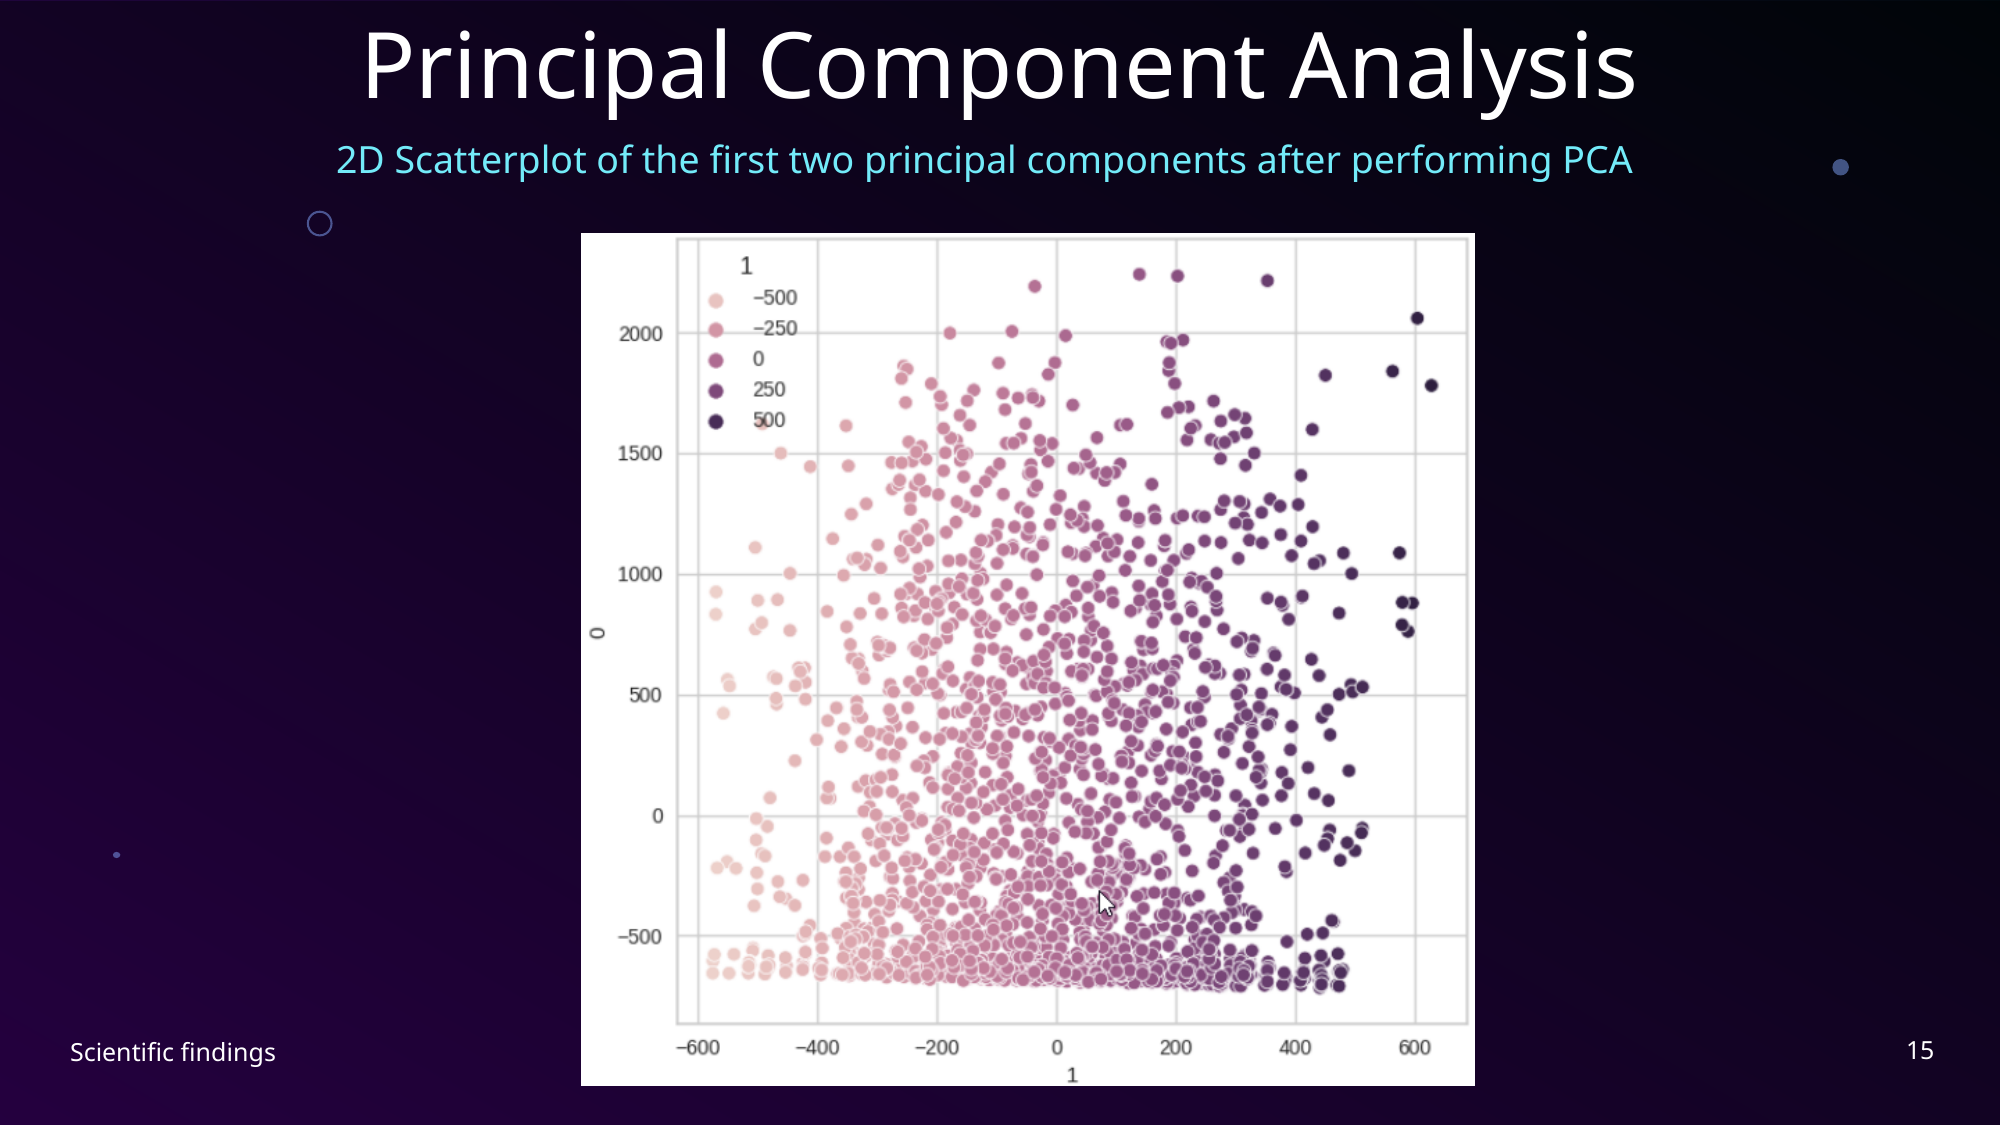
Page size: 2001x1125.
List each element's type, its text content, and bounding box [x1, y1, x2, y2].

title Principal Component Analysis [137, 0, 1863, 139]
footer Scientific findings [55, 1023, 581, 1084]
slide_number 15 [1499, 1021, 1950, 1082]
list 2D Scatterplot of the first two principal components after performing PCA [127, 108, 1853, 209]
picture [581, 233, 1475, 1086]
